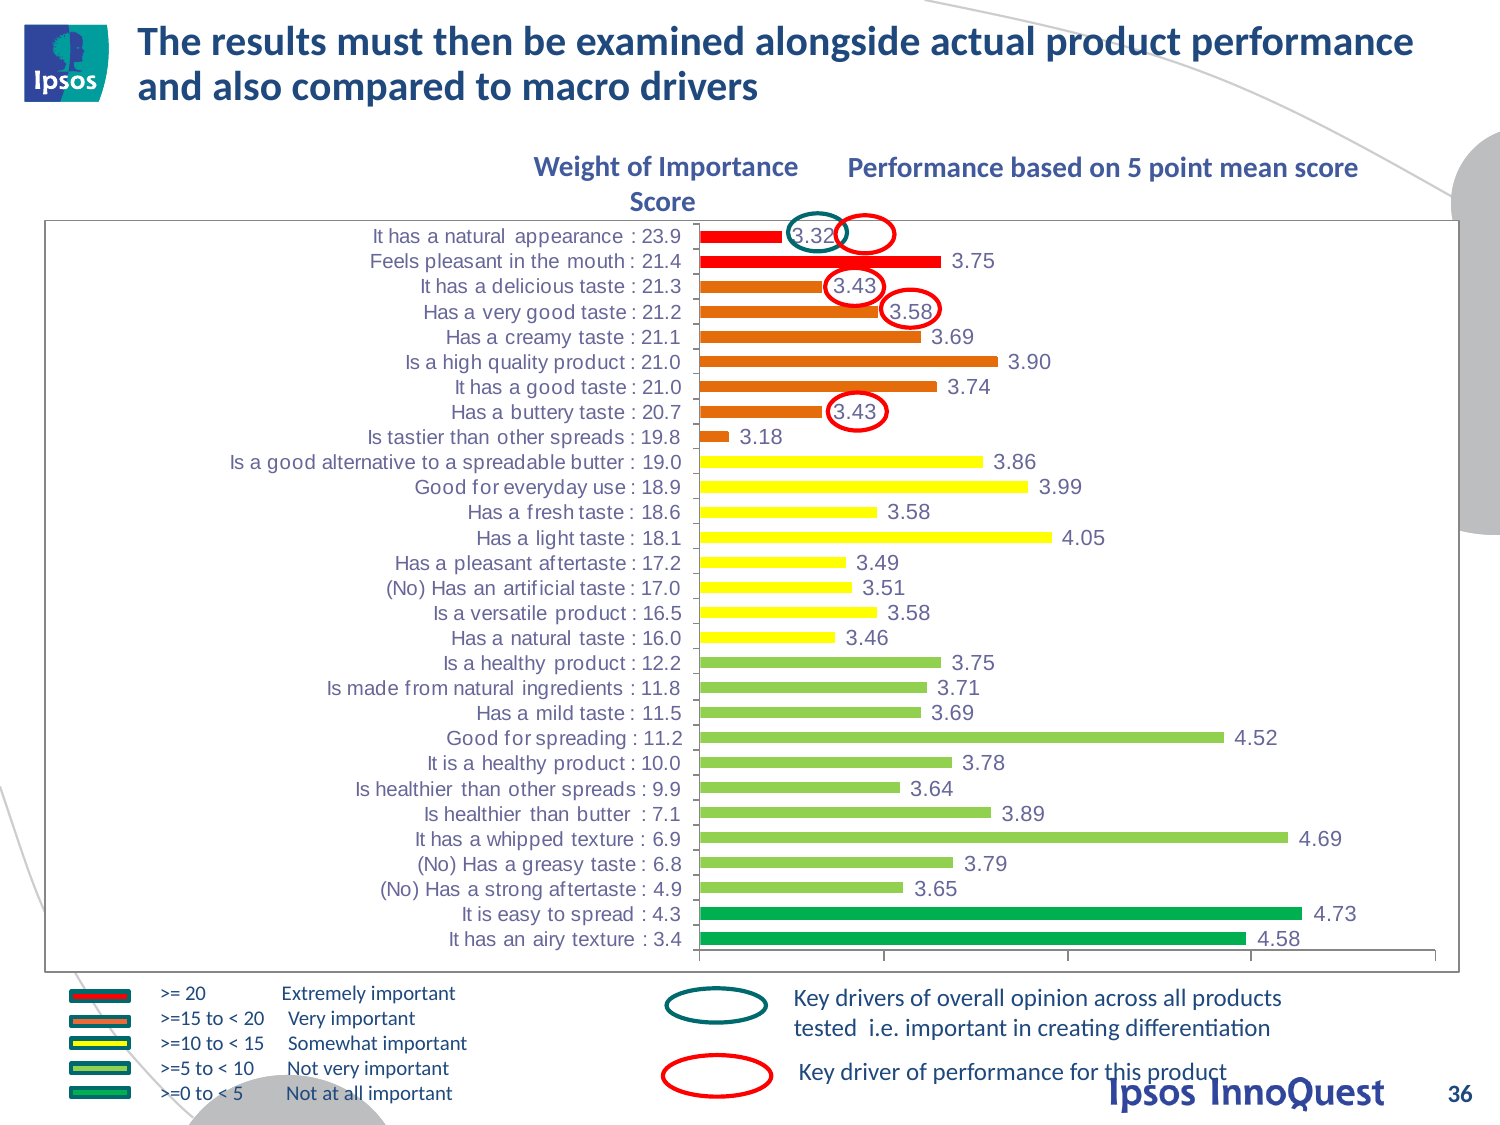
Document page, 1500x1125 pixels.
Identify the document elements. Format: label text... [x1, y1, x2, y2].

text_box [660, 1052, 774, 1099]
slide_number 36 [1425, 1077, 1474, 1108]
text_box [664, 987, 769, 1025]
text_box Weight of Importance Score [500, 139, 832, 194]
text_box [69, 1061, 131, 1075]
text_box [52, 0, 1436, 84]
text_box [69, 1086, 131, 1099]
text_box [69, 1036, 131, 1050]
text_box Key drivers of overall opinion across all products tested i.e. important in creating differentiation [778, 987, 1359, 1049]
text_box Performance based on 5 point mean score [833, 140, 1461, 210]
text_box Key driver of performance for this product [784, 1047, 1365, 1093]
text_box >= 20 Extremely important >=15 to < 20 Very important >=10 to < 15 Somewhat important >=5 to < 10 Not very important >=0 to < 5 Not at all important [145, 987, 488, 1113]
picture [1110, 1077, 1384, 1113]
title The results must then be examined alongside actual product performance and also compared to macro drivers [137, 19, 1477, 111]
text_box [35, 211, 1465, 980]
text_box [69, 989, 131, 1003]
text_box [69, 1015, 131, 1028]
